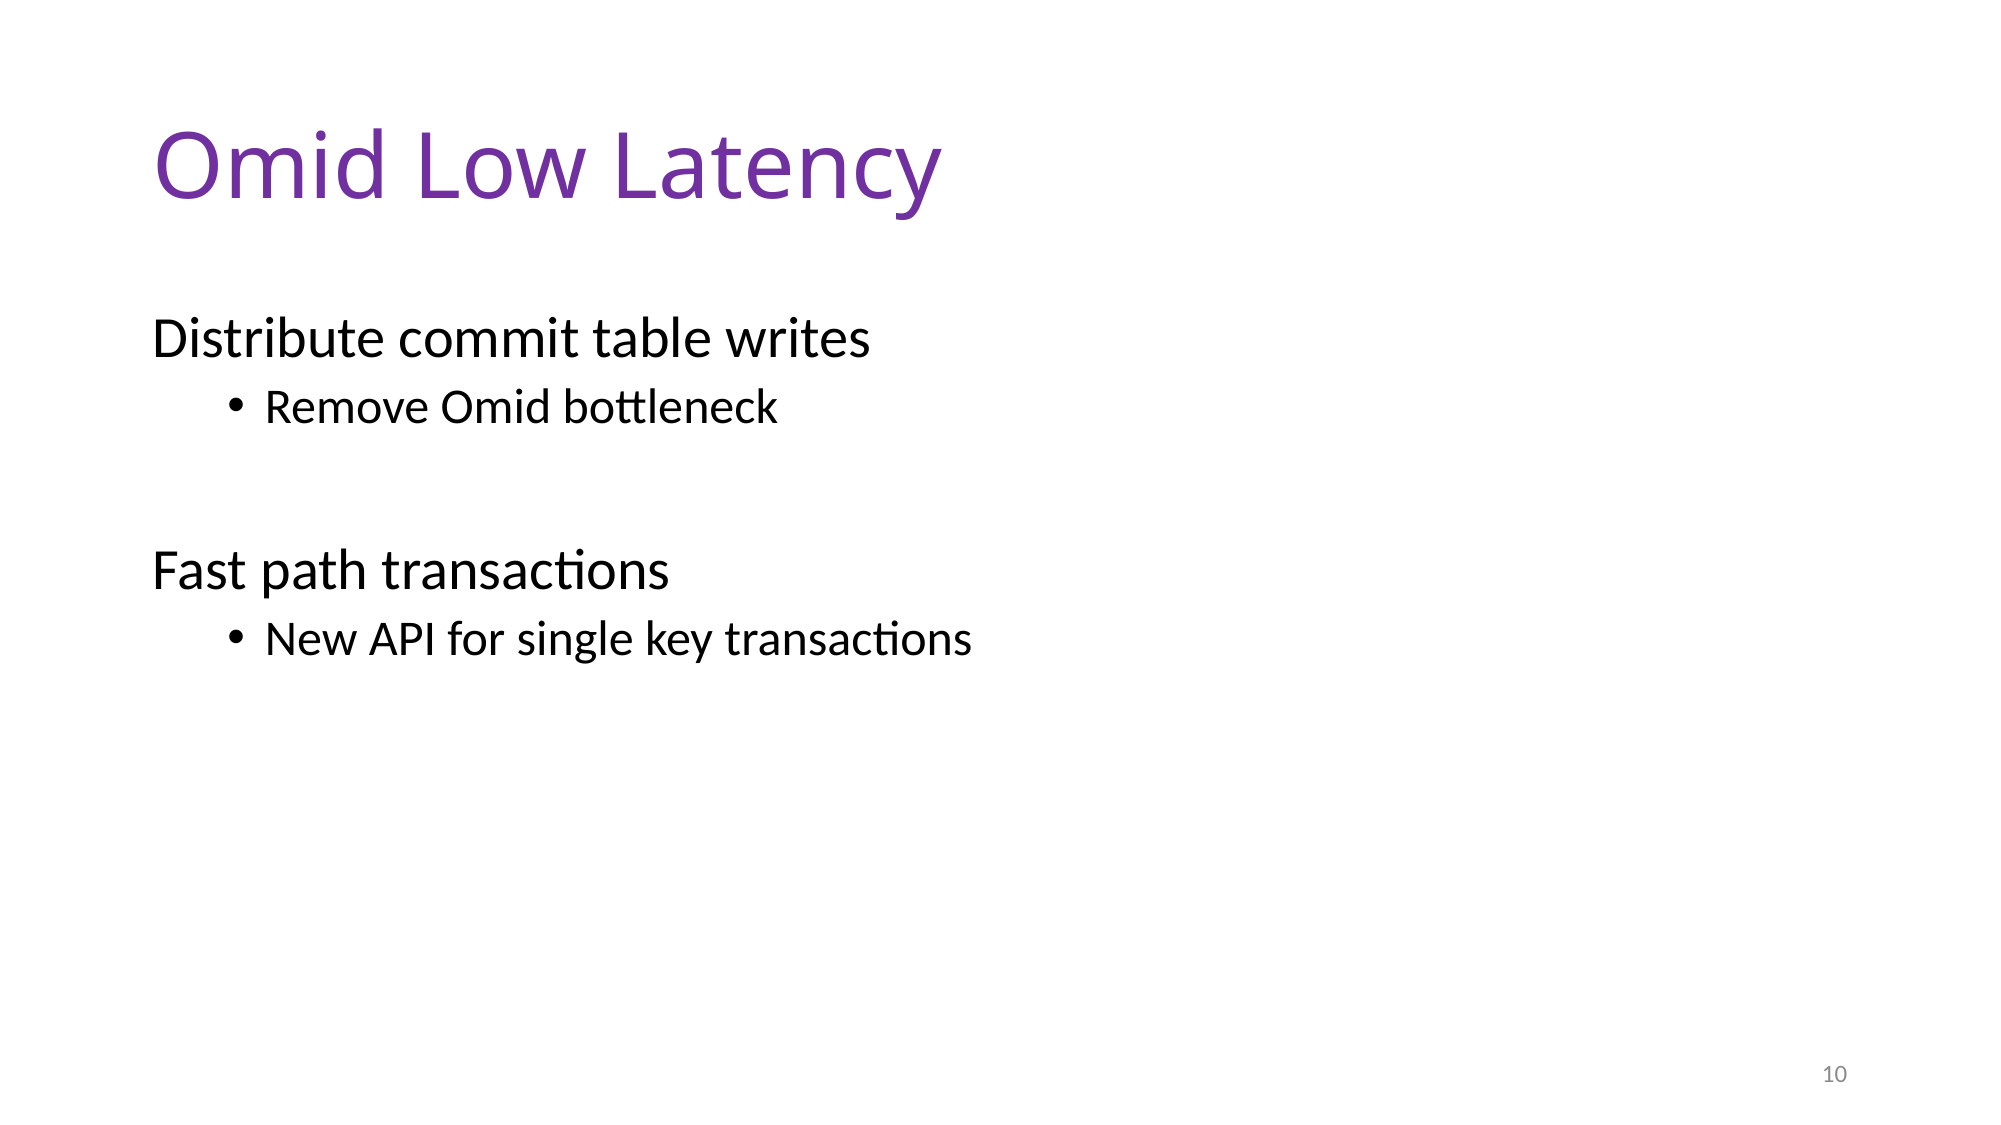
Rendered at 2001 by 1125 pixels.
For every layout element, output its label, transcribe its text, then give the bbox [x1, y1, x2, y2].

title Omid Low Latency [137, 59, 1863, 278]
slide_number 10 [1412, 1042, 1863, 1103]
list Distribute commit table writes Remove Omid bottleneck Fast path transactions New API for single key transactions [137, 299, 1863, 1014]
